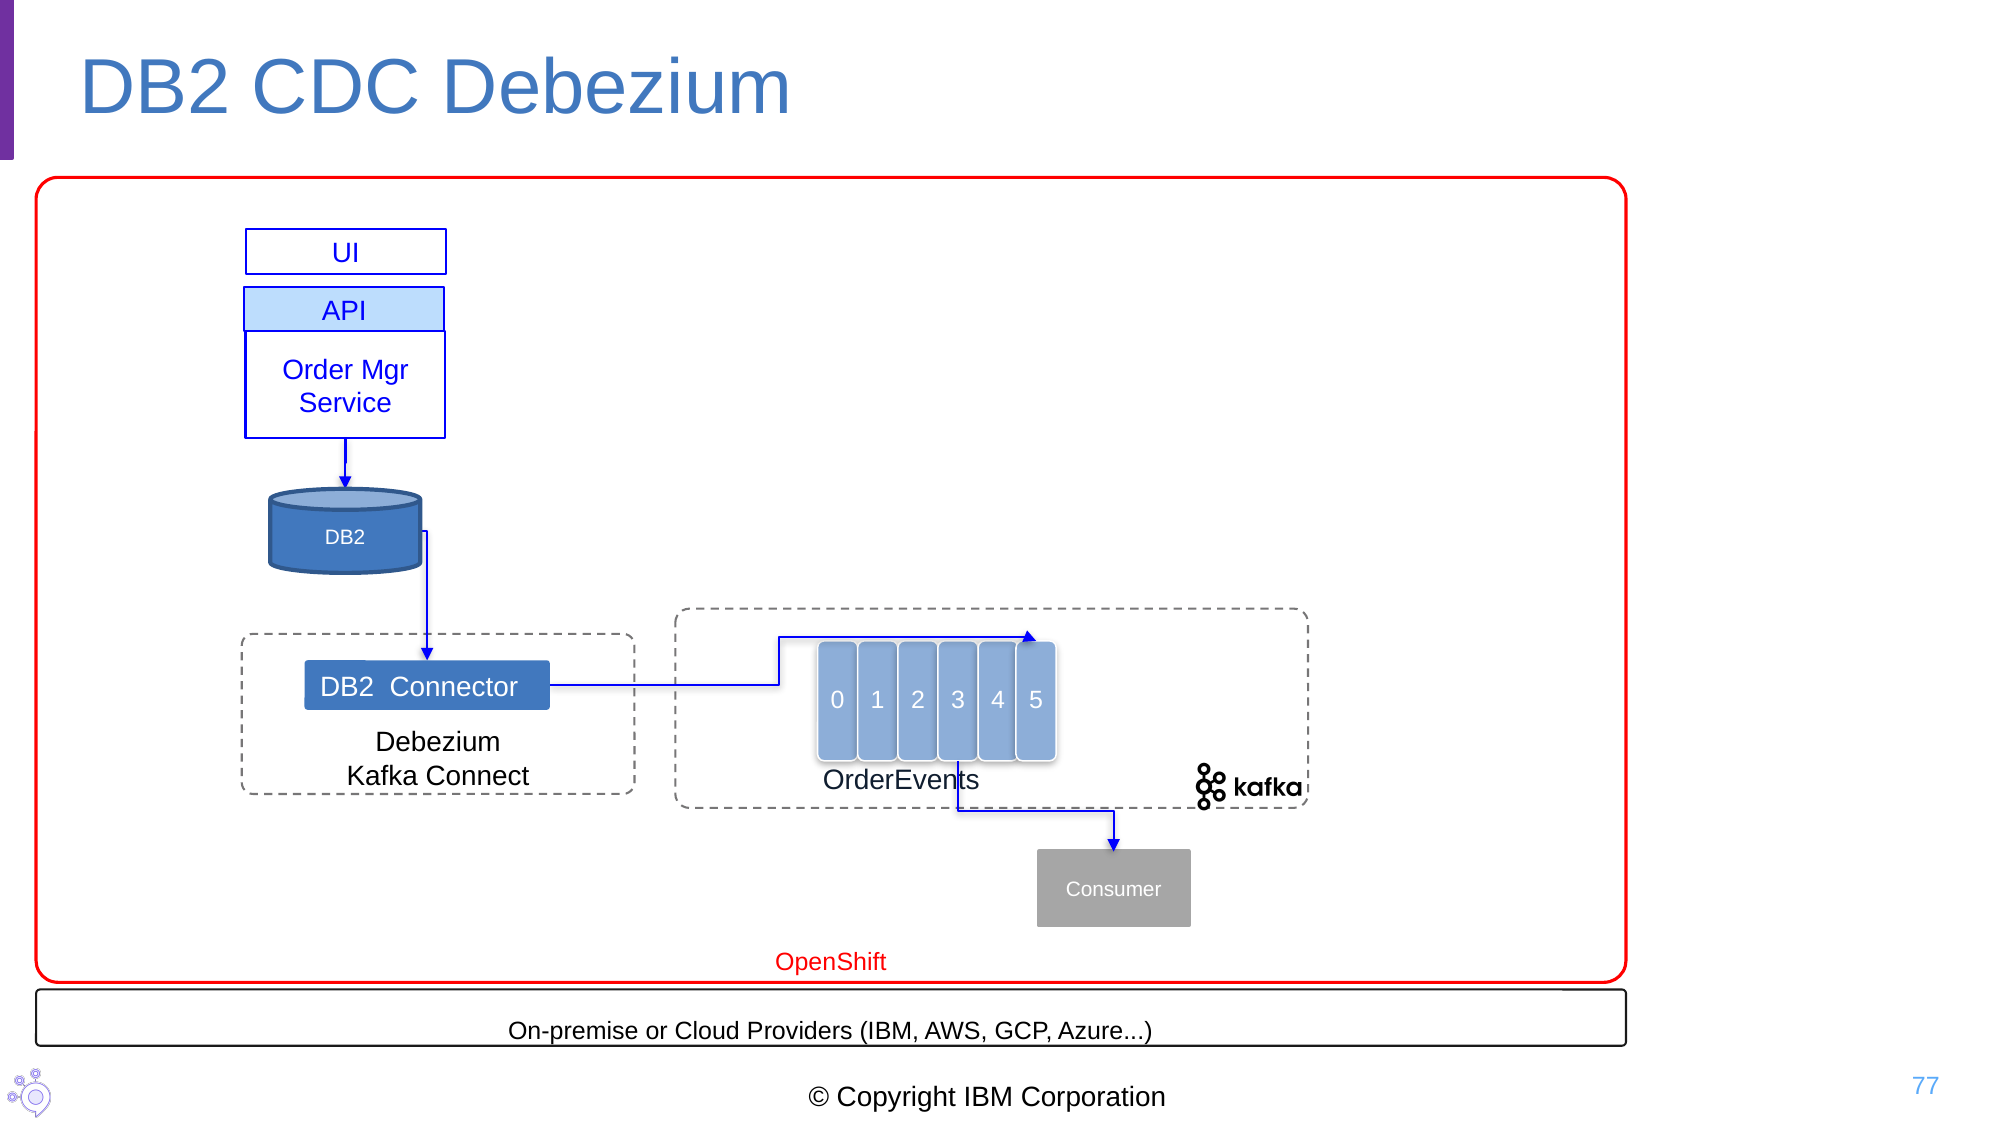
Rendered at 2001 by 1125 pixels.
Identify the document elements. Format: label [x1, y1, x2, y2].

slide_number [1867, 1054, 1955, 1115]
title [63, 9, 1901, 155]
picture [7, 1068, 51, 1118]
text_box [274, 491, 416, 507]
text_box [36, 177, 1627, 983]
text_box [36, 989, 1627, 1046]
picture [1188, 754, 1309, 819]
